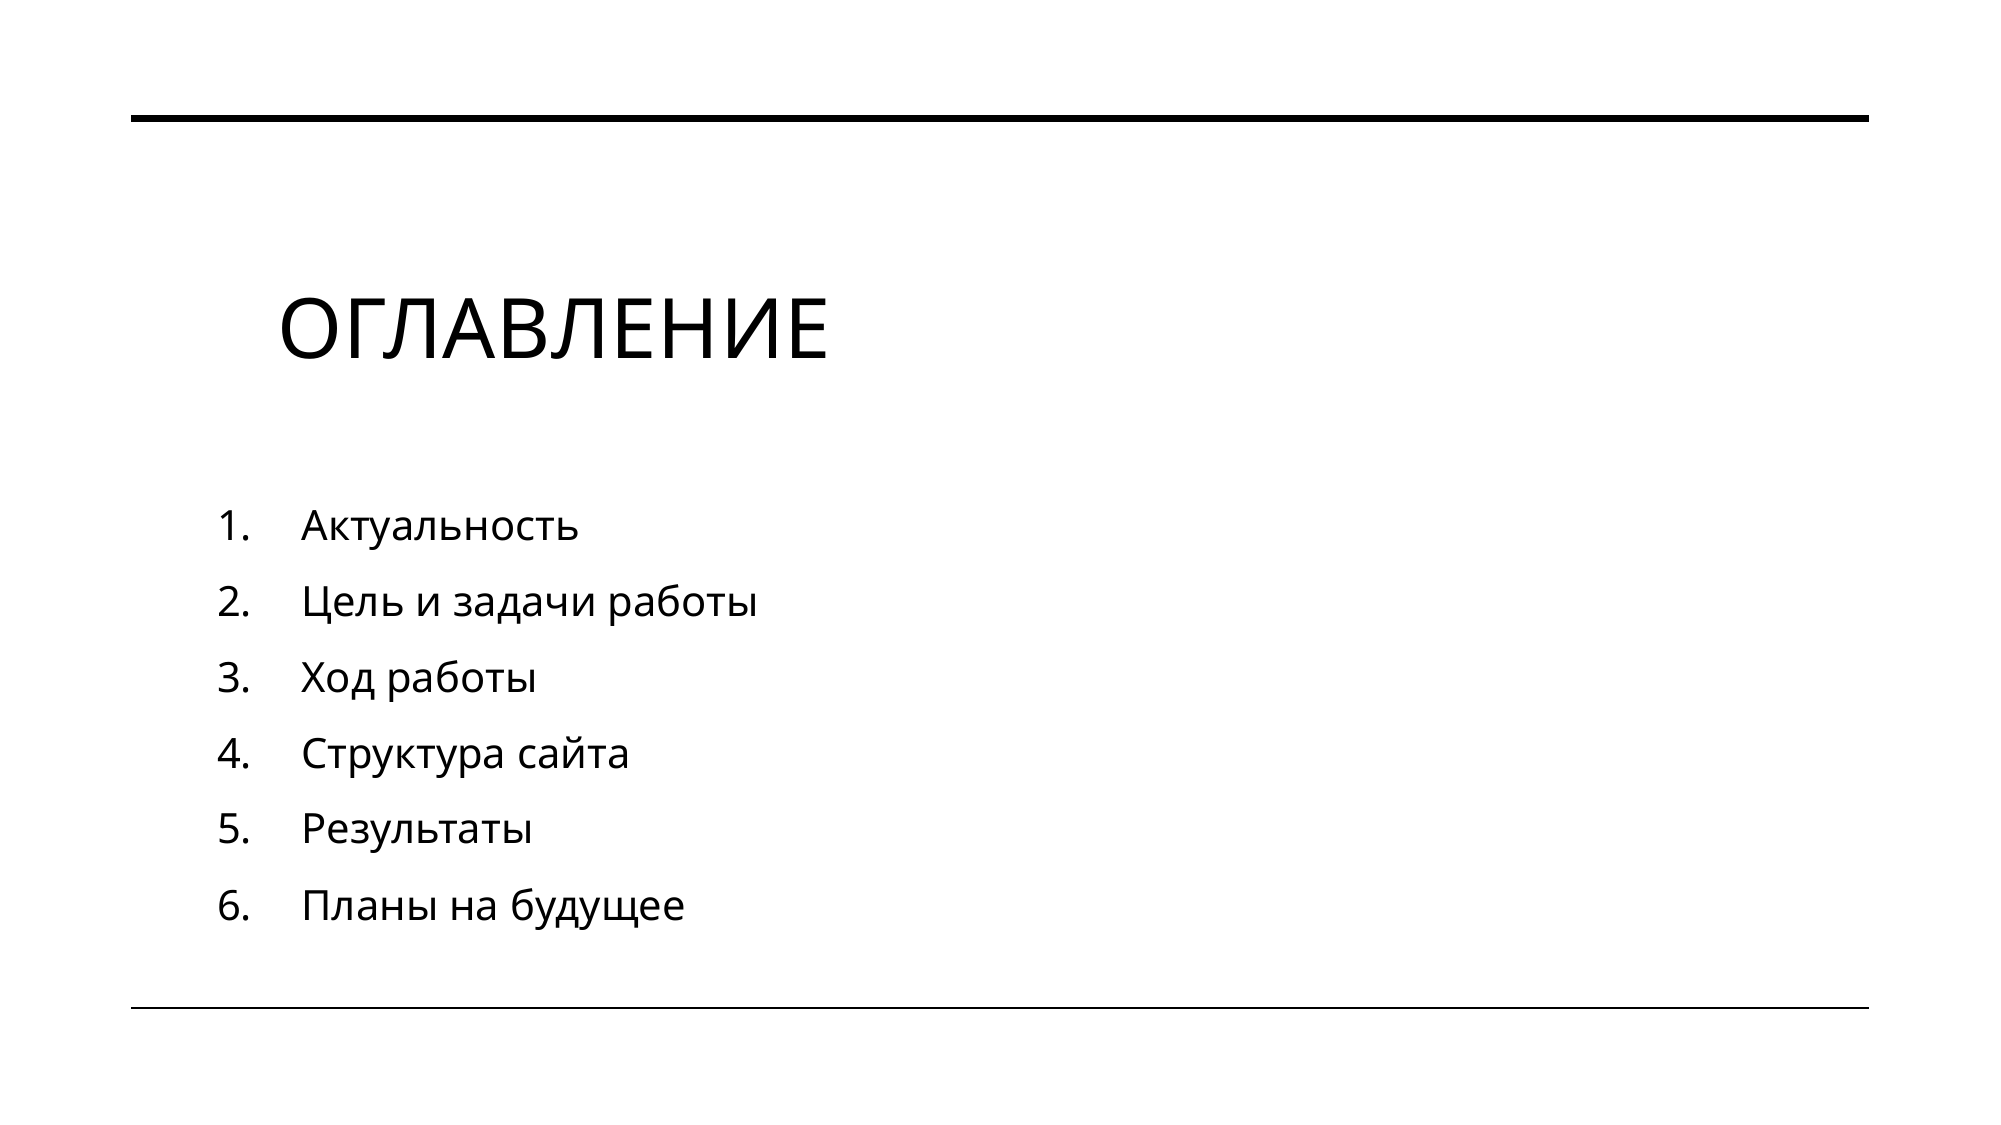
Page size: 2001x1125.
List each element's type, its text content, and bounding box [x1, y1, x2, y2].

title Оглавление [152, 0, 847, 384]
list Актуальность Цель и задачи работы Ход работы Структура сайта Результаты Планы на будущее [202, 407, 1000, 1125]
